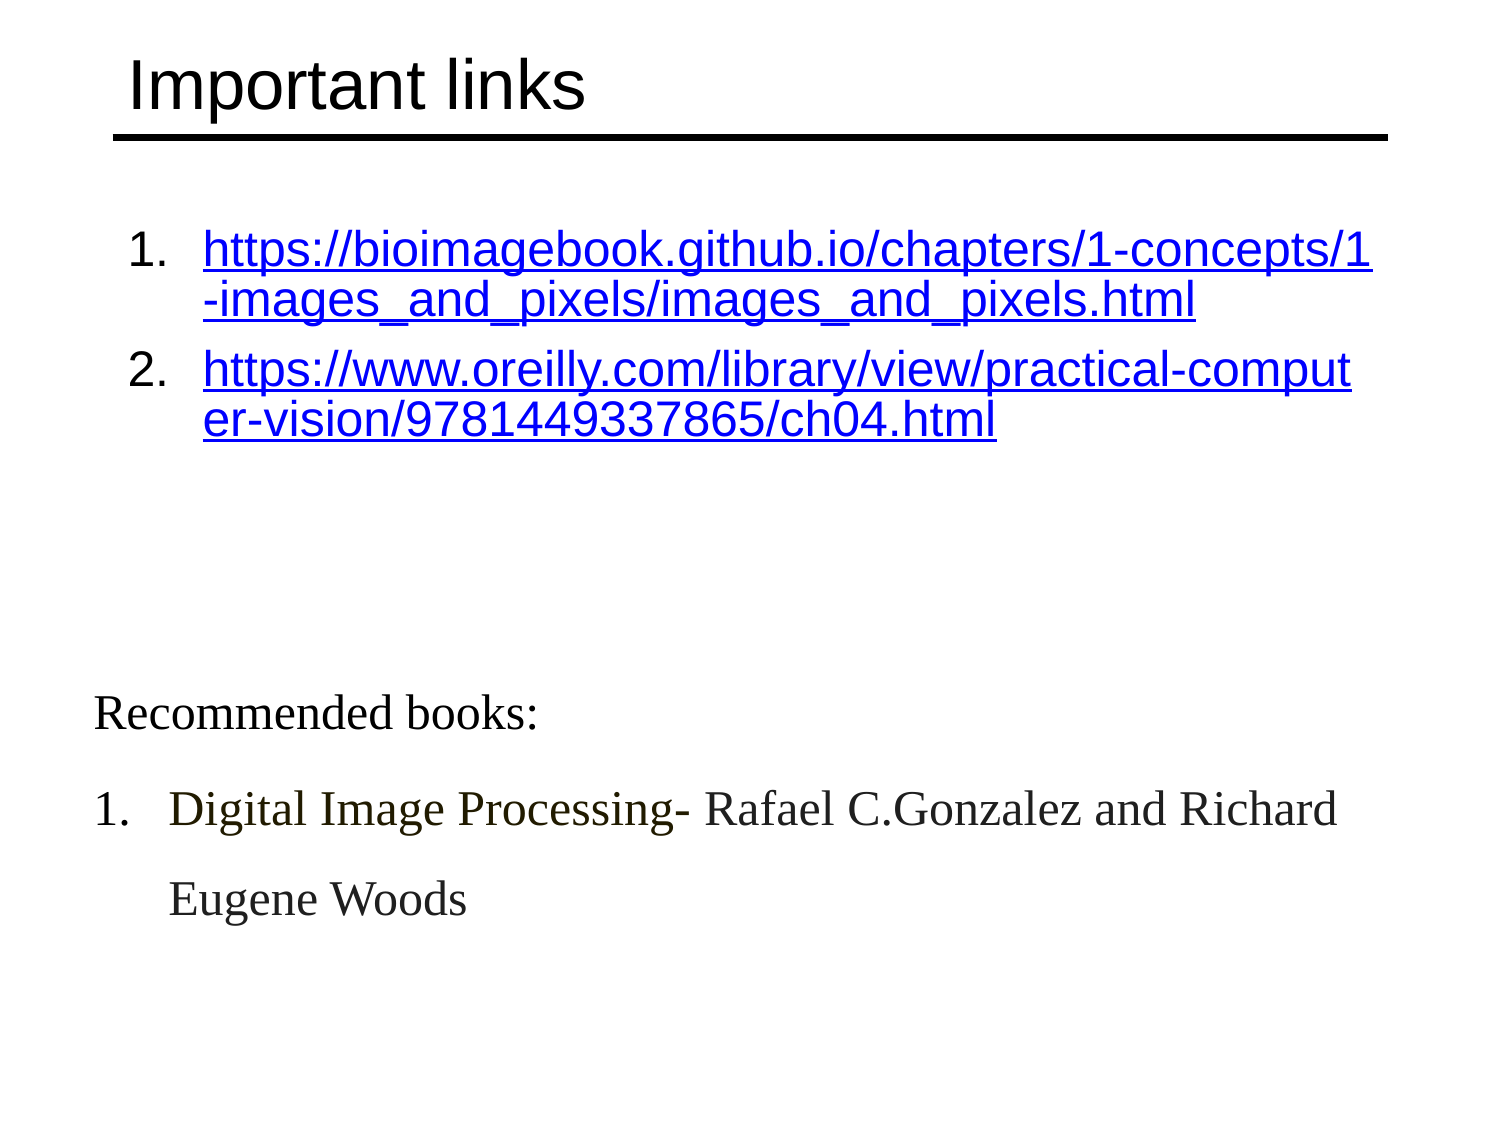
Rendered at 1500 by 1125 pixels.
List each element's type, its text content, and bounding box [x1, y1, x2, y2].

title Important links [112, 12, 1388, 150]
text_box Recommended books: Digital Image Processing- Rafael C.Gonzalez and Richard Eugene Woods [78, 642, 1442, 934]
list https://bioimagebook.github.io/chapters/1-concepts/1-images_and_pixels/images_and_pixels.html https://www.oreilly.com/library/view/practical-computer-vision/9781449337865/ch04.html [112, 208, 1388, 547]
